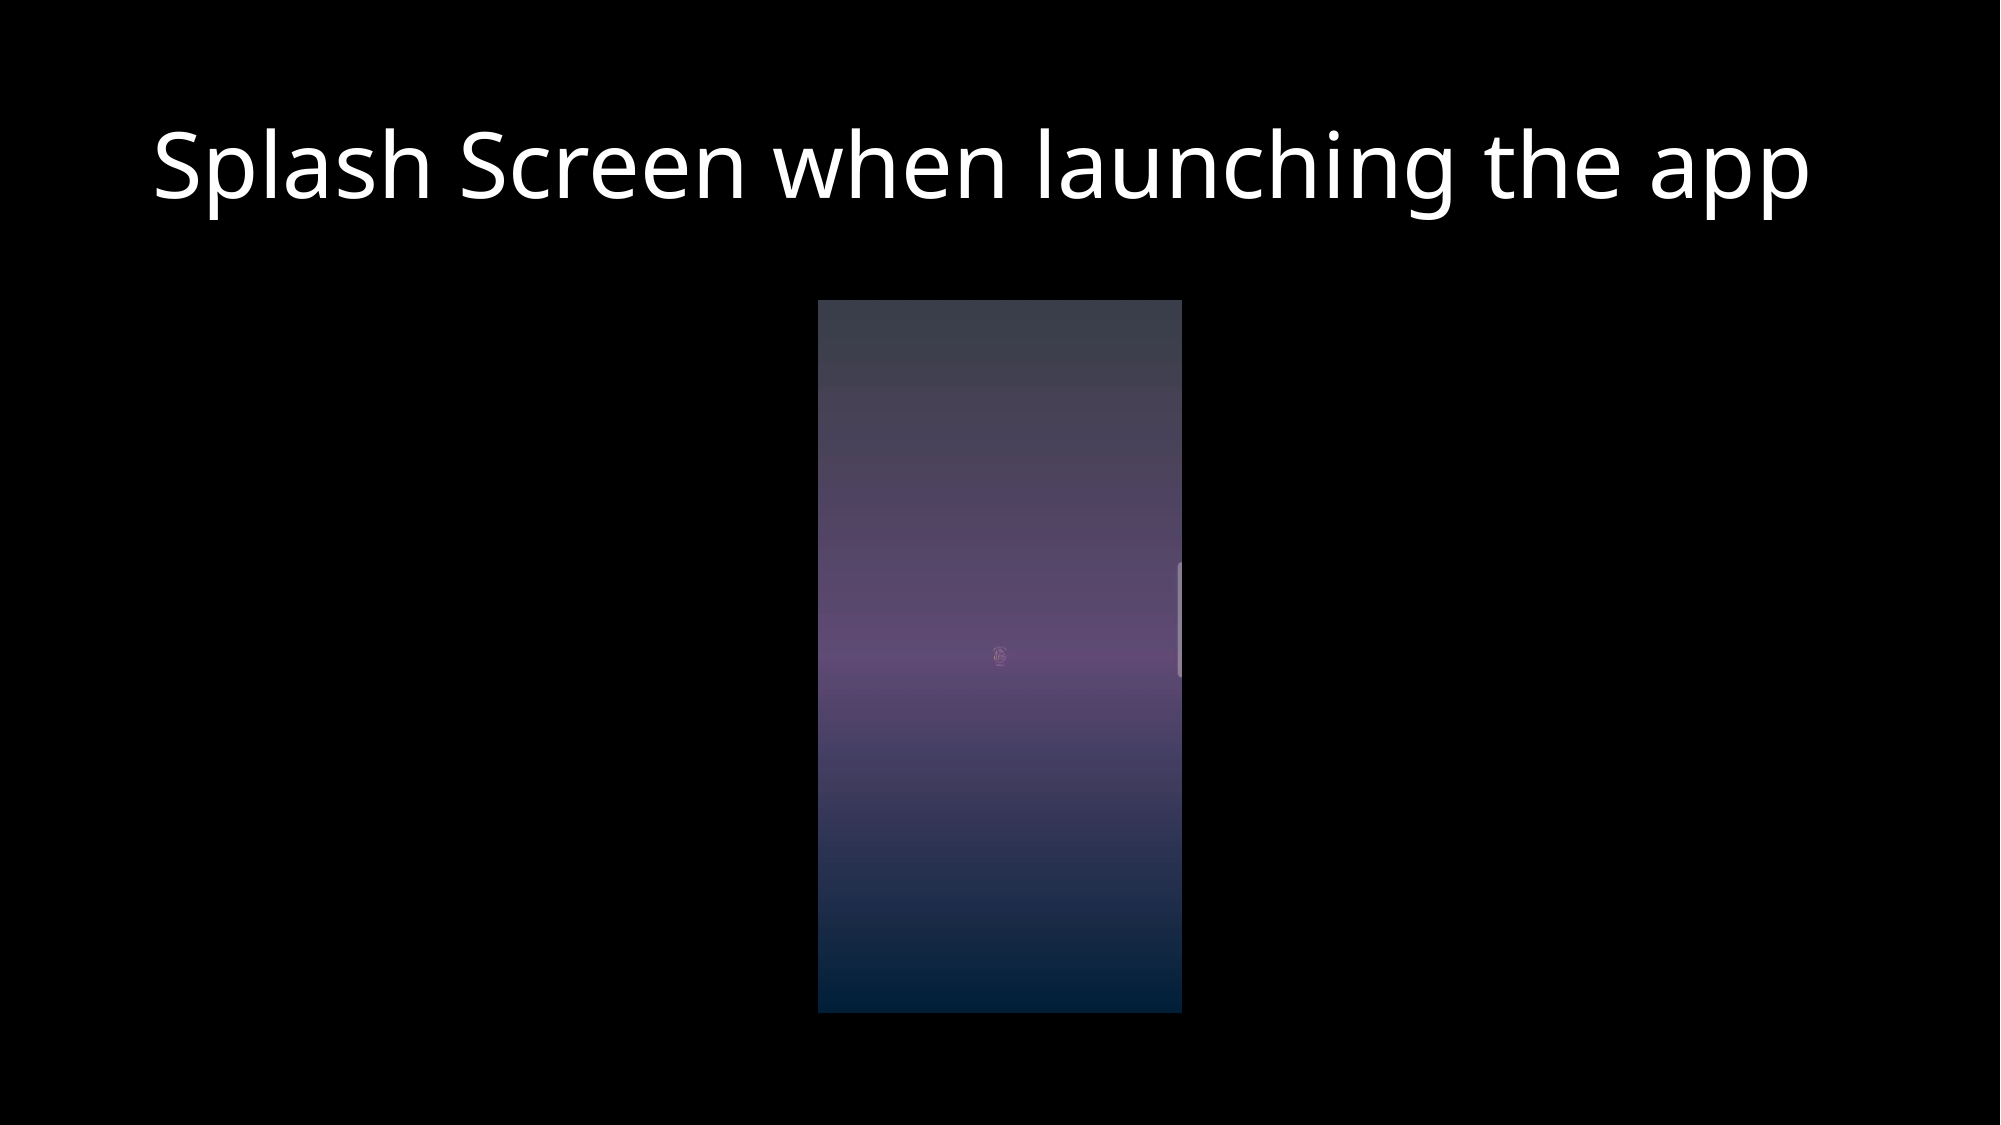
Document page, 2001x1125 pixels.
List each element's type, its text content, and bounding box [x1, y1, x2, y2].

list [817, 299, 1183, 1014]
title Splash Screen when launching the app [137, 59, 1863, 278]
